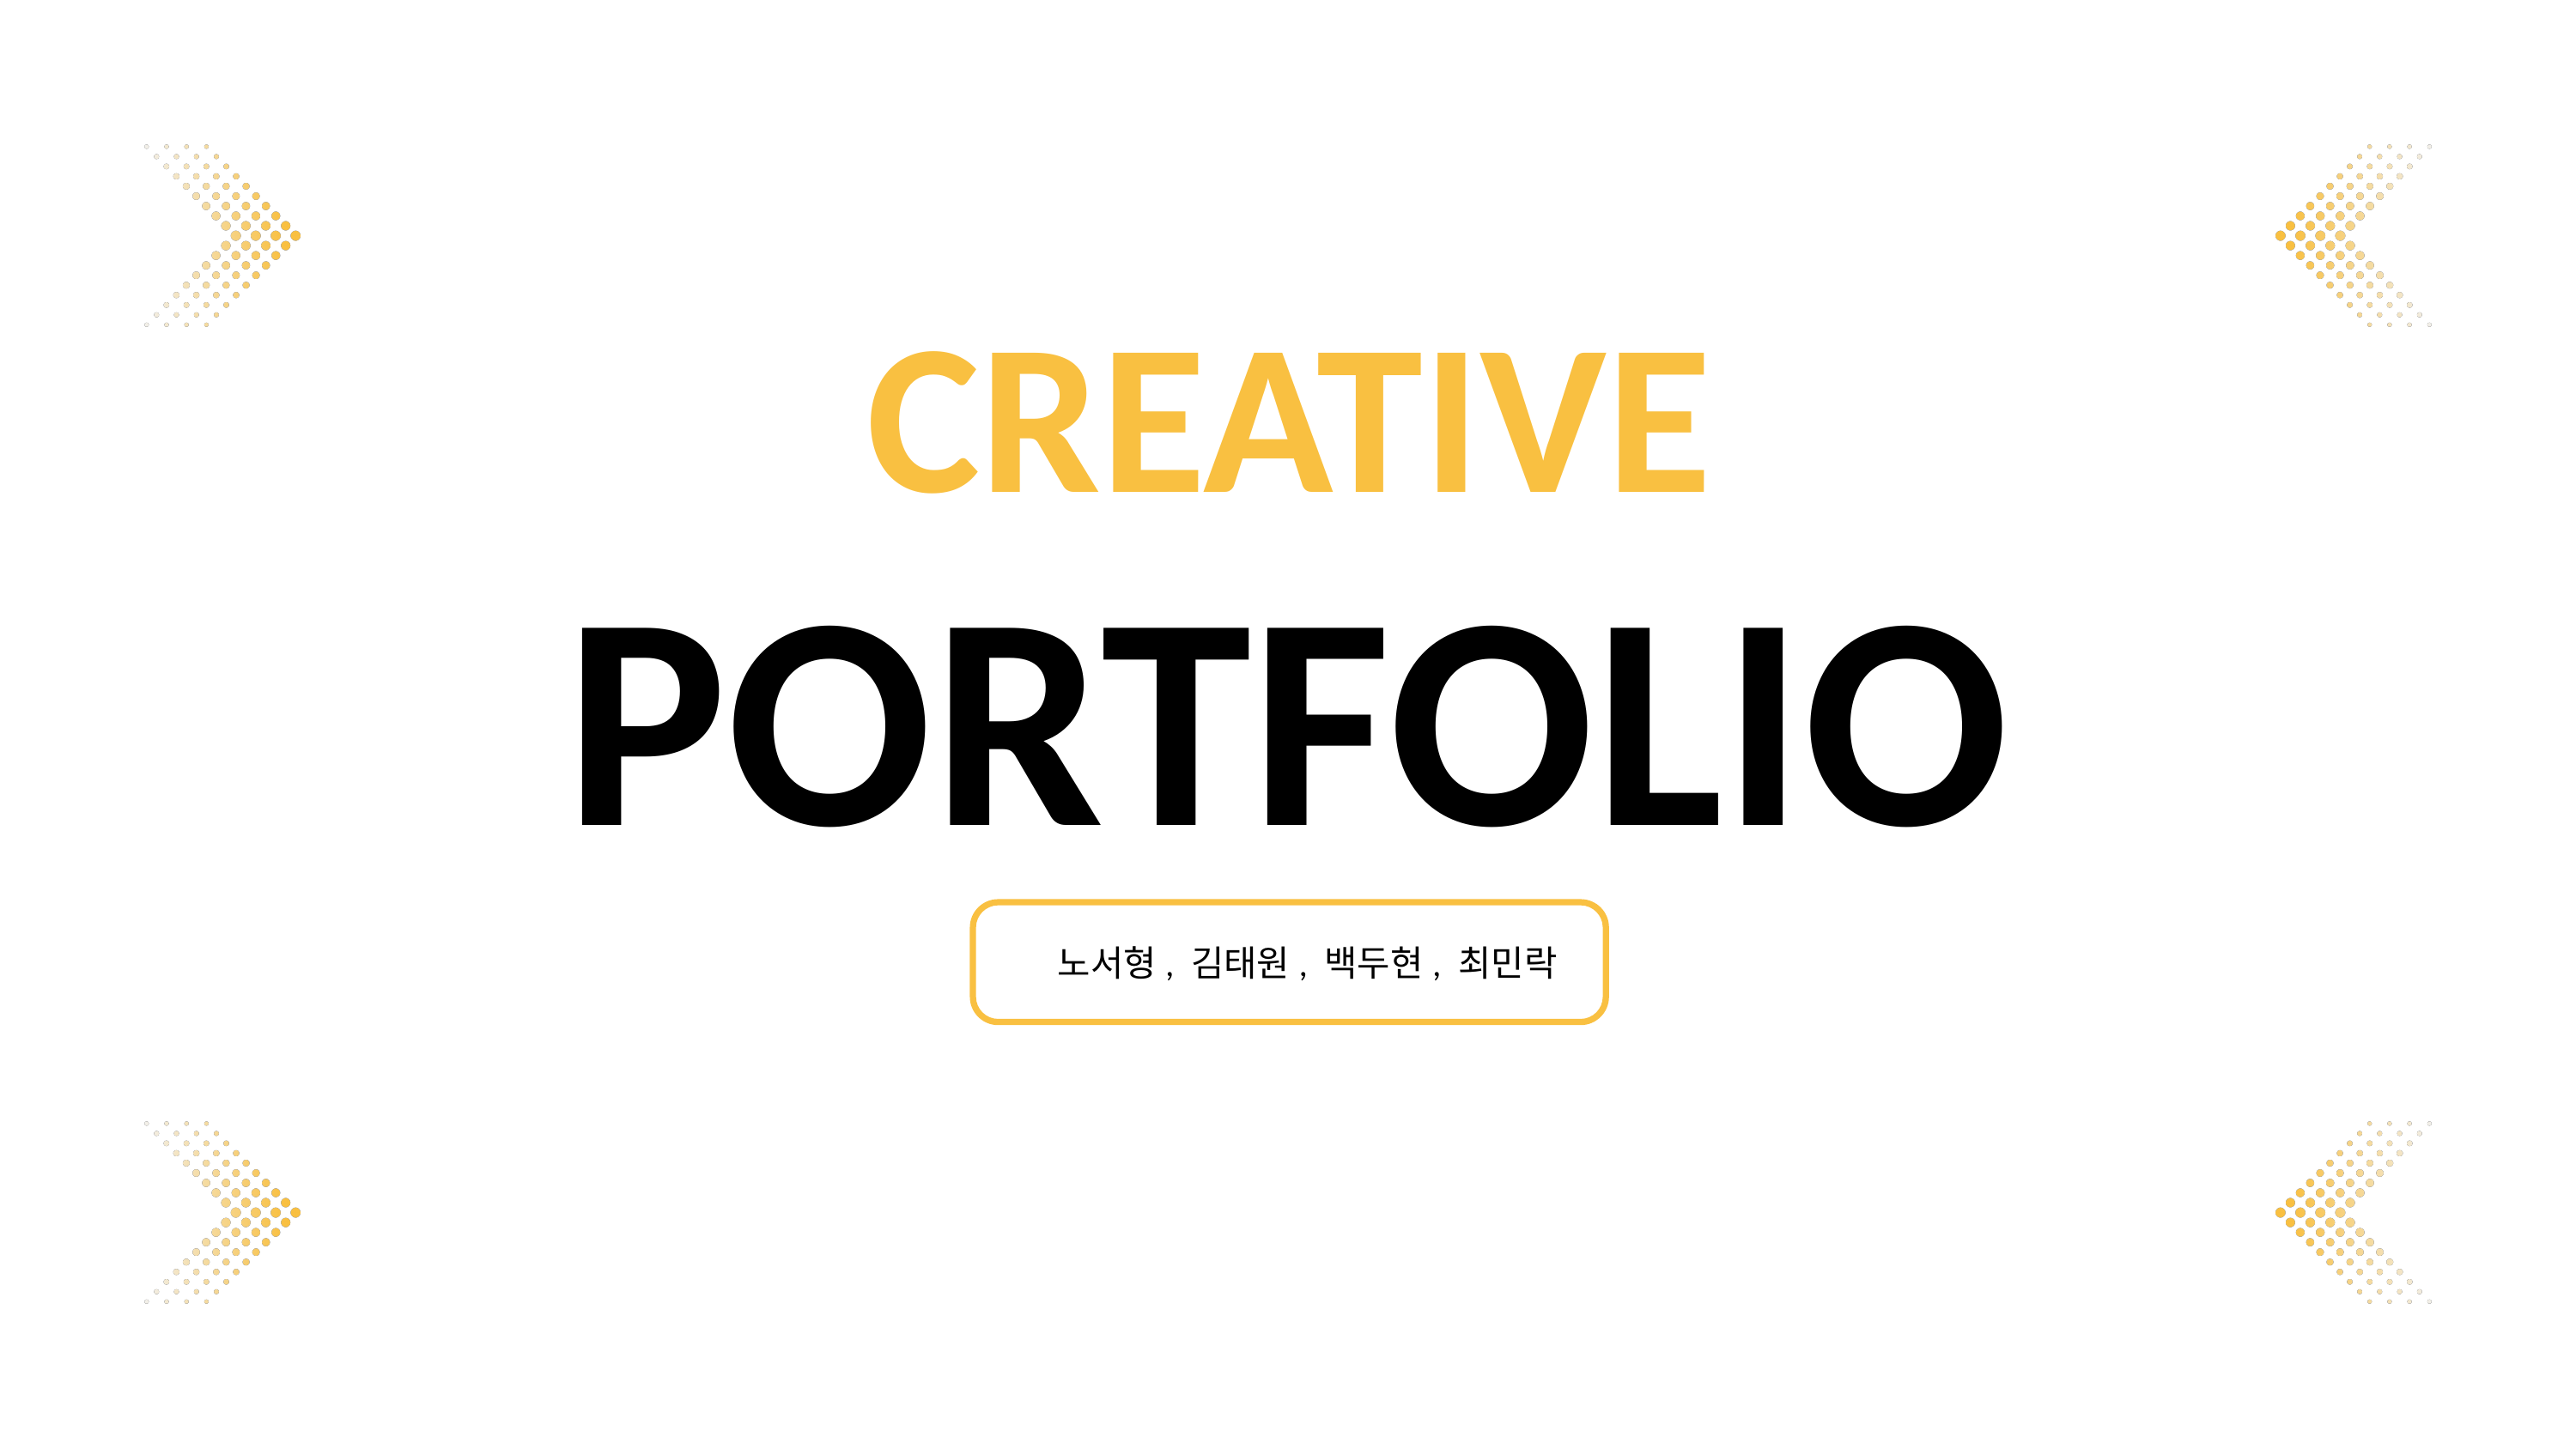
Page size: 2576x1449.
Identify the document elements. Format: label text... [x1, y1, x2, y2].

text_box CREATIVE [639, 350, 1941, 536]
text_box PORTFOLIO [333, 625, 2242, 886]
picture [2275, 144, 2432, 327]
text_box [969, 899, 1609, 1025]
picture [144, 144, 301, 327]
picture [2275, 1121, 2432, 1304]
picture [144, 1121, 301, 1304]
